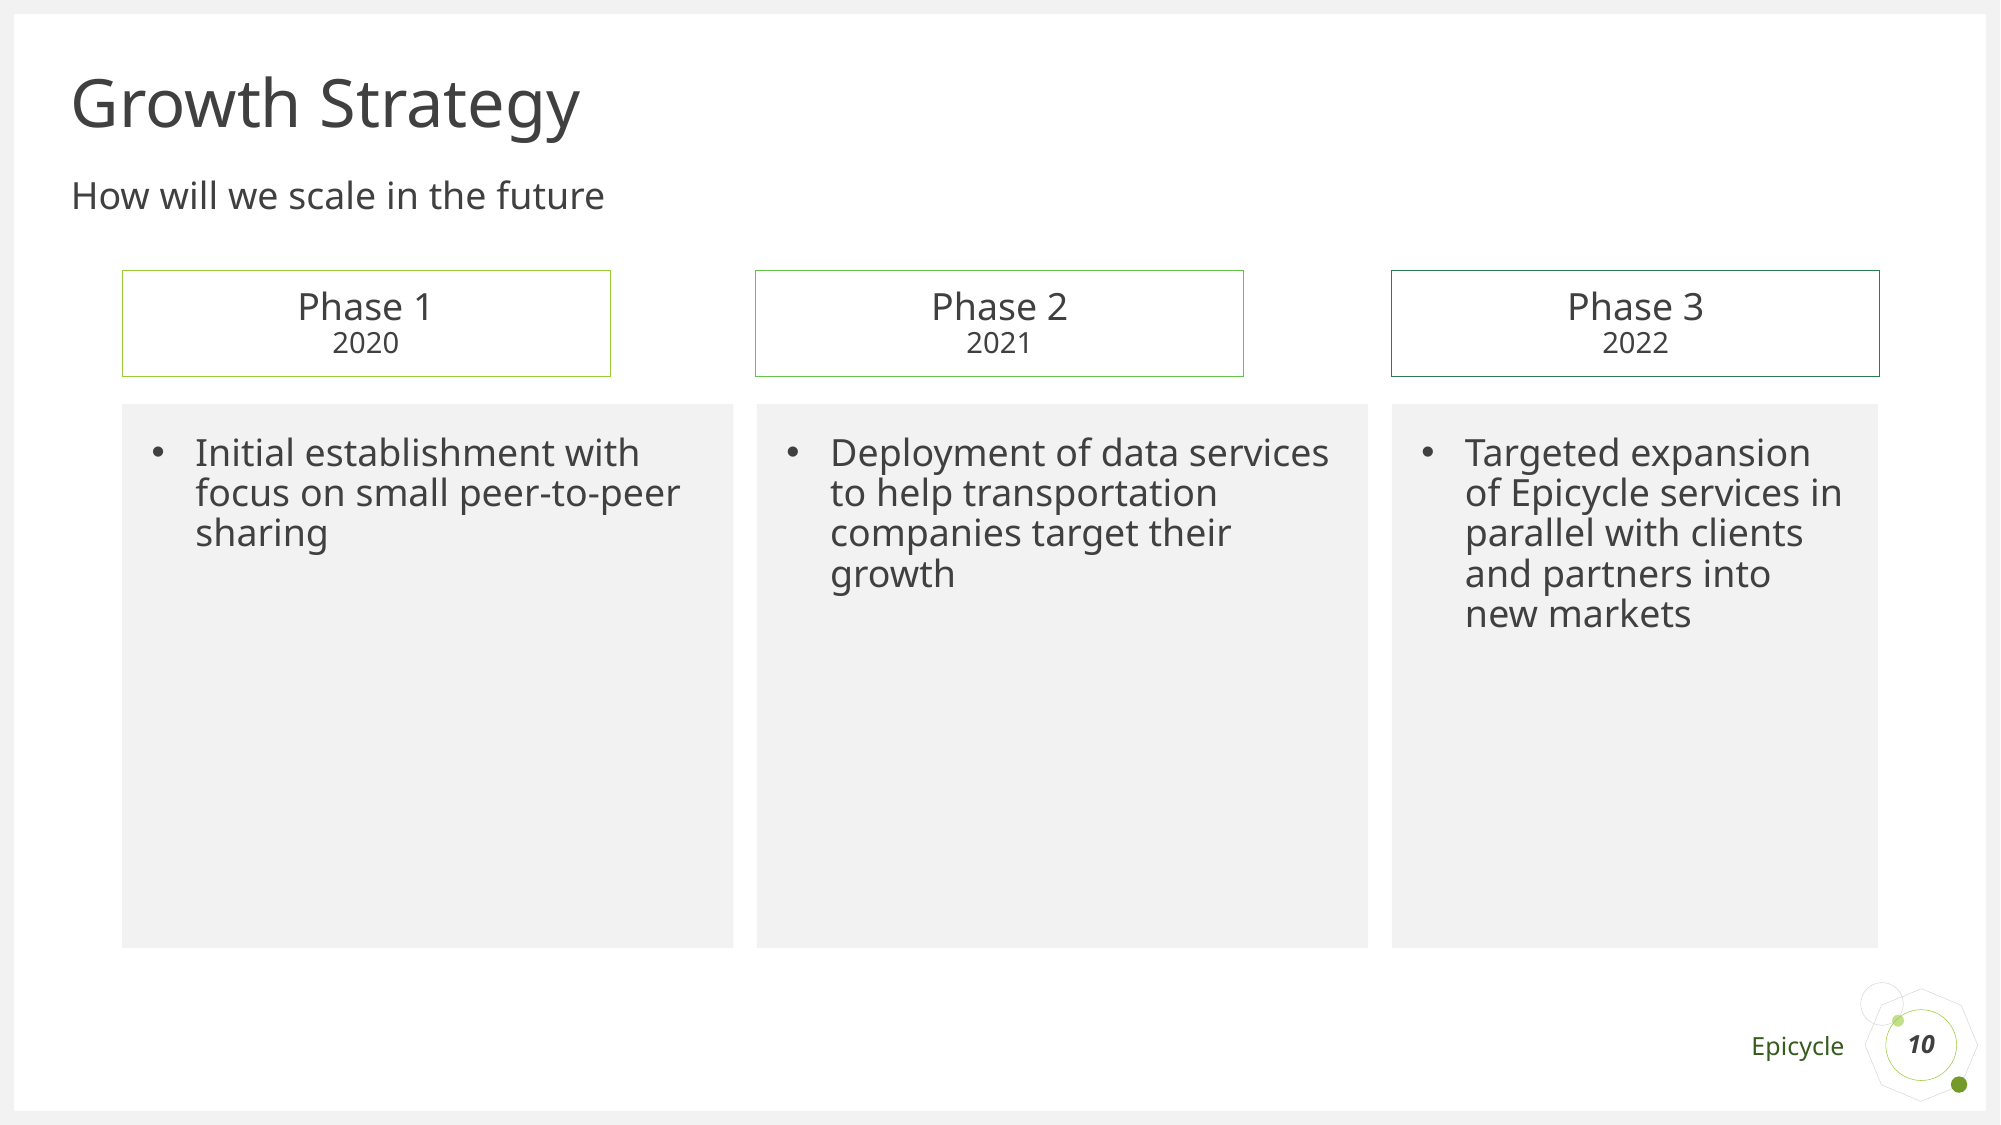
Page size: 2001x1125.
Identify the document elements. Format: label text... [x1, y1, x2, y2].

list Deployment of data services to help transportation companies target their growth [756, 404, 1369, 948]
list Phase 3 2022 [1391, 270, 1880, 377]
list Initial establishment with focus on small peer-to-peer sharing [122, 404, 734, 948]
list Targeted expansion of Epicycle services in parallel with clients and partners into new markets [1391, 404, 1878, 948]
list How will we scale in the future [70, 177, 1931, 223]
list Phase 1 2020 [122, 270, 611, 377]
slide_number 10 [1885, 1009, 1957, 1081]
title Growth Strategy [70, 70, 1932, 142]
list Phase 2 2021 [755, 270, 1244, 377]
